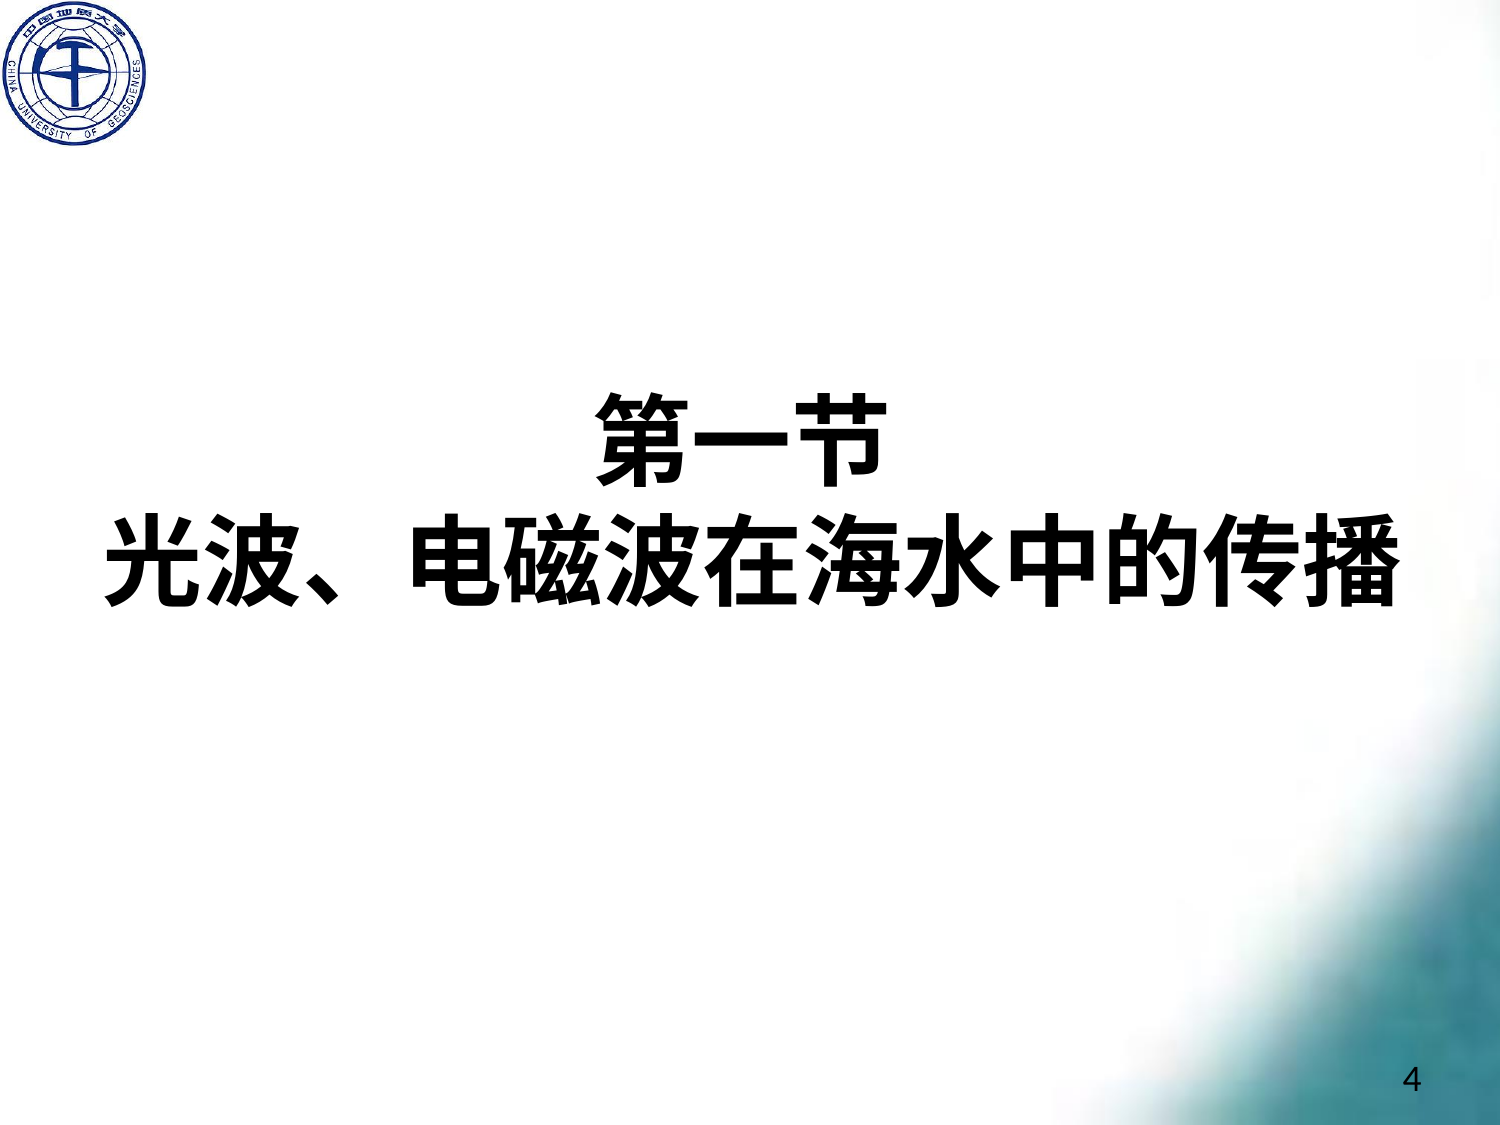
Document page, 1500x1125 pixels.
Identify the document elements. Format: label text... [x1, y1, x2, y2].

text_box 4 [1387, 1046, 1500, 1125]
picture [0, 0, 1500, 1125]
title 第一节 光波、电磁波在海水中的传播 [62, 377, 1444, 619]
